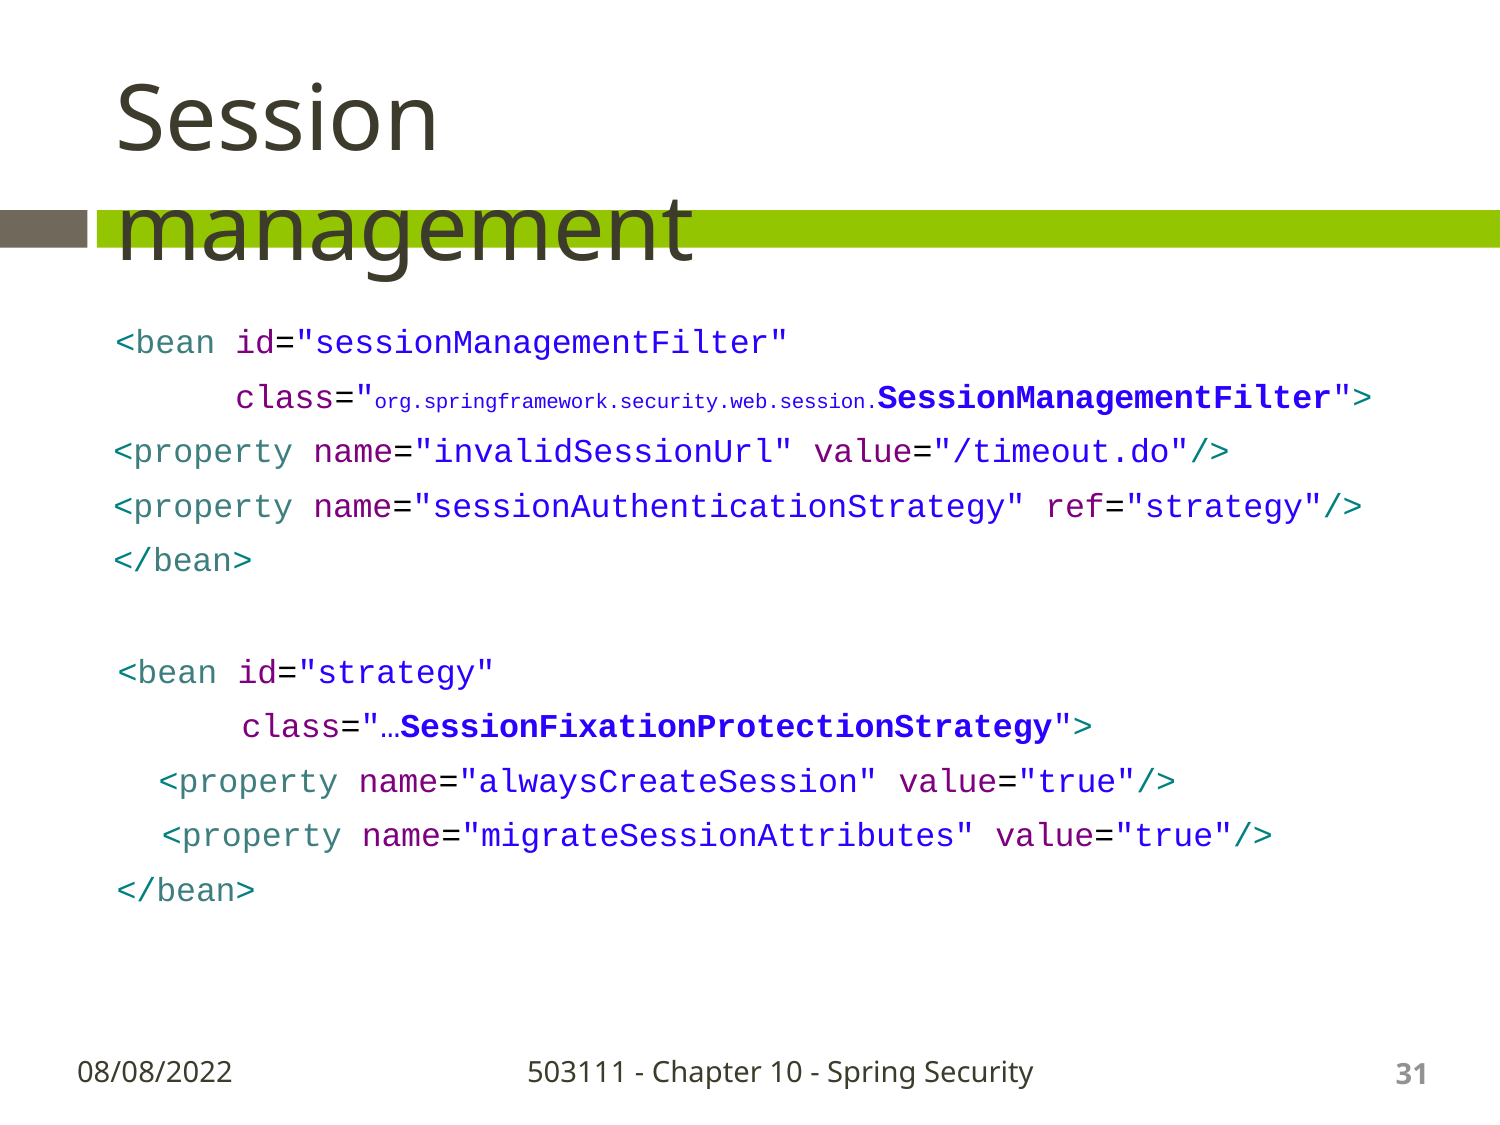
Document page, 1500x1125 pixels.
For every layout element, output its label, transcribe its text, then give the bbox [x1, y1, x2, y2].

title Session management [113, 56, 872, 279]
footer 503111 - Chapter 10 - Spring Security [525, 1055, 1185, 1125]
text_box <bean id="sessionManagementFilter" class="org.springframework.security.web.session.SessionManagementFilter"> <property name="invalidSessionUrl" value="/timeout.do"/> <property name="sessionAuthenticationStrategy" ref="strategy"/> </bean> <bean id="strategy" class="…SessionFixationProtectionStrategy"> <property name="alwaysCreateSession" value="true"/> <property name="migrateSessionAttributes" value="true"/> </bean> [113, 304, 1421, 909]
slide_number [75, 1055, 410, 1125]
slide_number 31 [1084, 1054, 1430, 1091]
